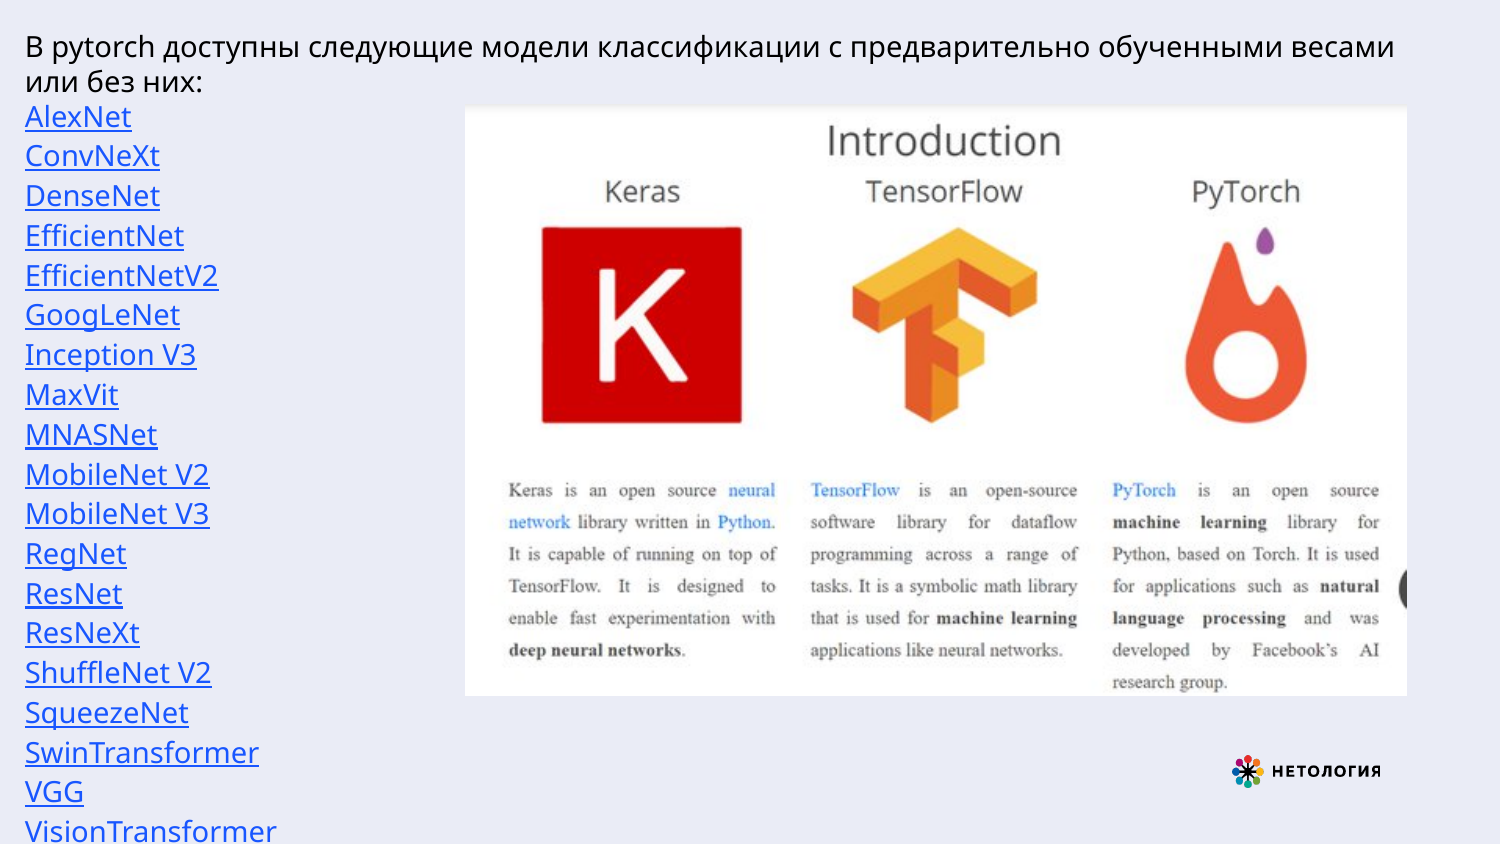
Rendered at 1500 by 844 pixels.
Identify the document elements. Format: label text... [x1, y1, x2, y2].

text_box В pytorch доступны следующие модели классификации с предварительно обученными весами или без них: AlexNet ConvNeXt DenseNet EfficientNet EfficientNetV2 GoogLeNet Inception V3 MaxVit MNASNet MobileNet V2 MobileNet V3 RegNet ResNet ResNeXt ShuffleNet V2 SqueezeNet SwinTransformer VGG VisionTransformer Wide ResNet [10, 20, 1419, 844]
picture [465, 104, 1407, 696]
